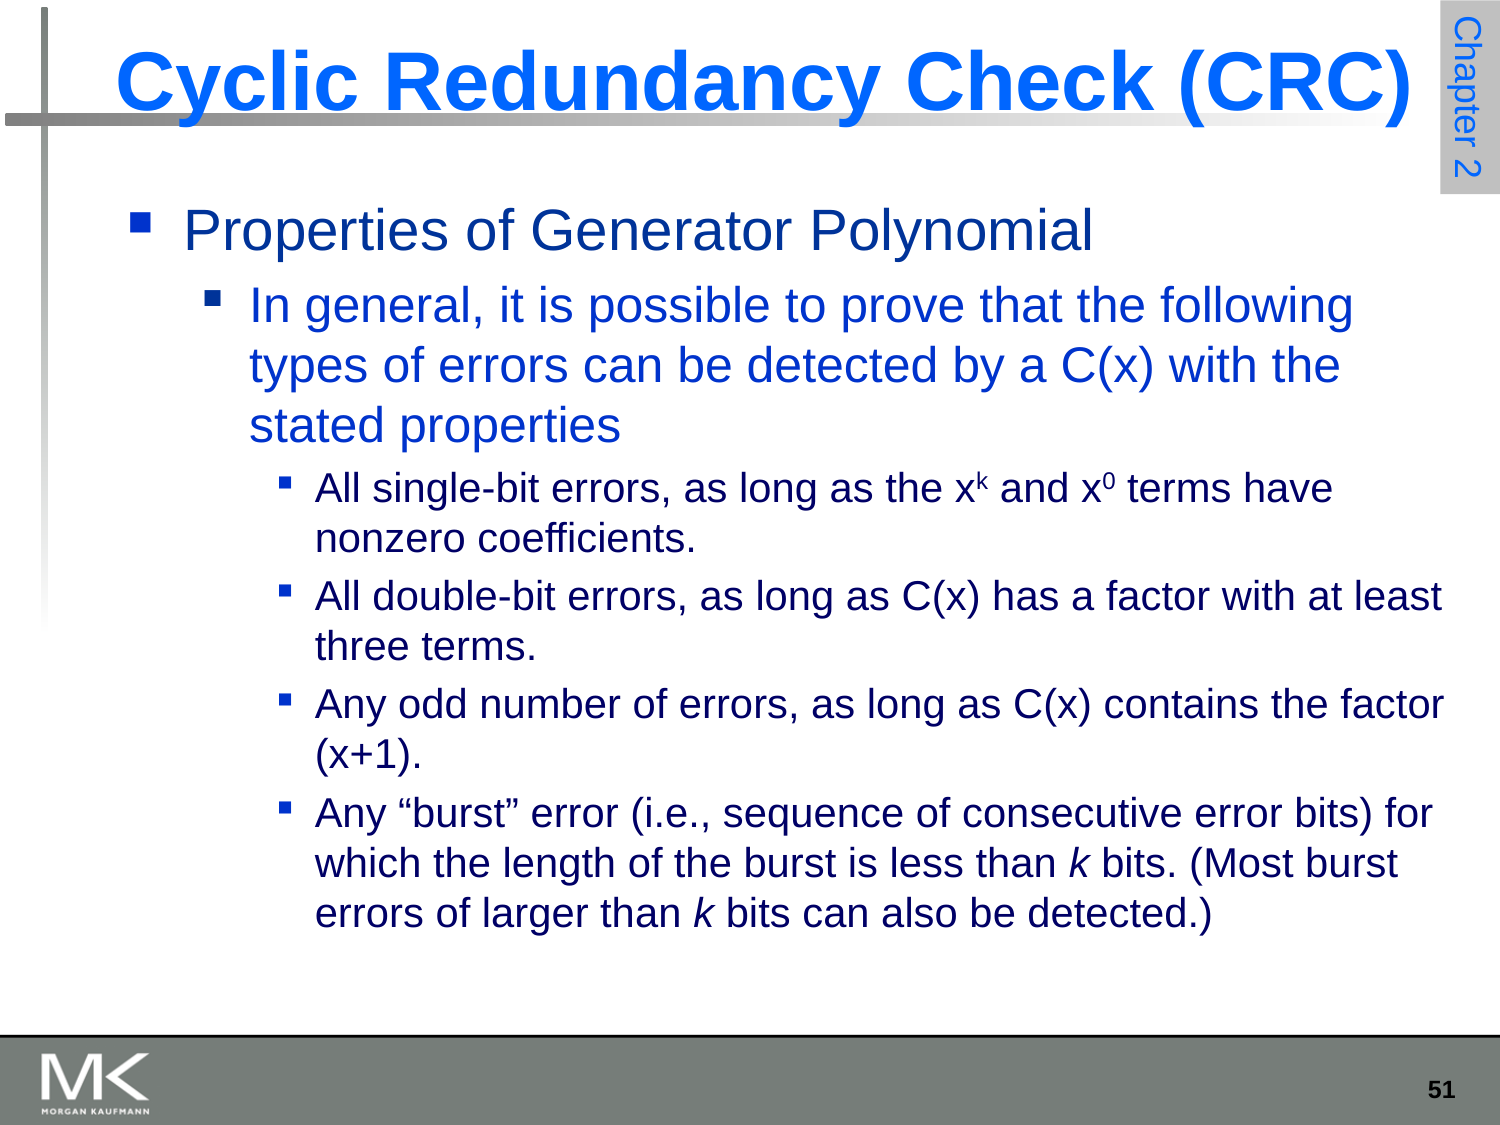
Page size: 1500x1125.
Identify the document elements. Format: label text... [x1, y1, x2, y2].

title Cyclic Redundancy Check (CRC) [100, 17, 1459, 135]
list Properties of Generator Polynomial In general, it is possible to prove that the following types of errors can be detected by a C(x) with the stated properties All single-bit errors, as long as the xk and x0 terms have nonzero coefficients. All double-bit errors, as long as C(x) has a factor with at least three terms. Any odd number of errors, as long as C(x) contains the factor (x+1). Any “burst” error (i.e., sequence of consecutive error bits) for which the length of the burst is less than k bits. (Most burst errors of larger than k bits can also be detected.) [112, 184, 1469, 1024]
picture [29, 1046, 160, 1123]
